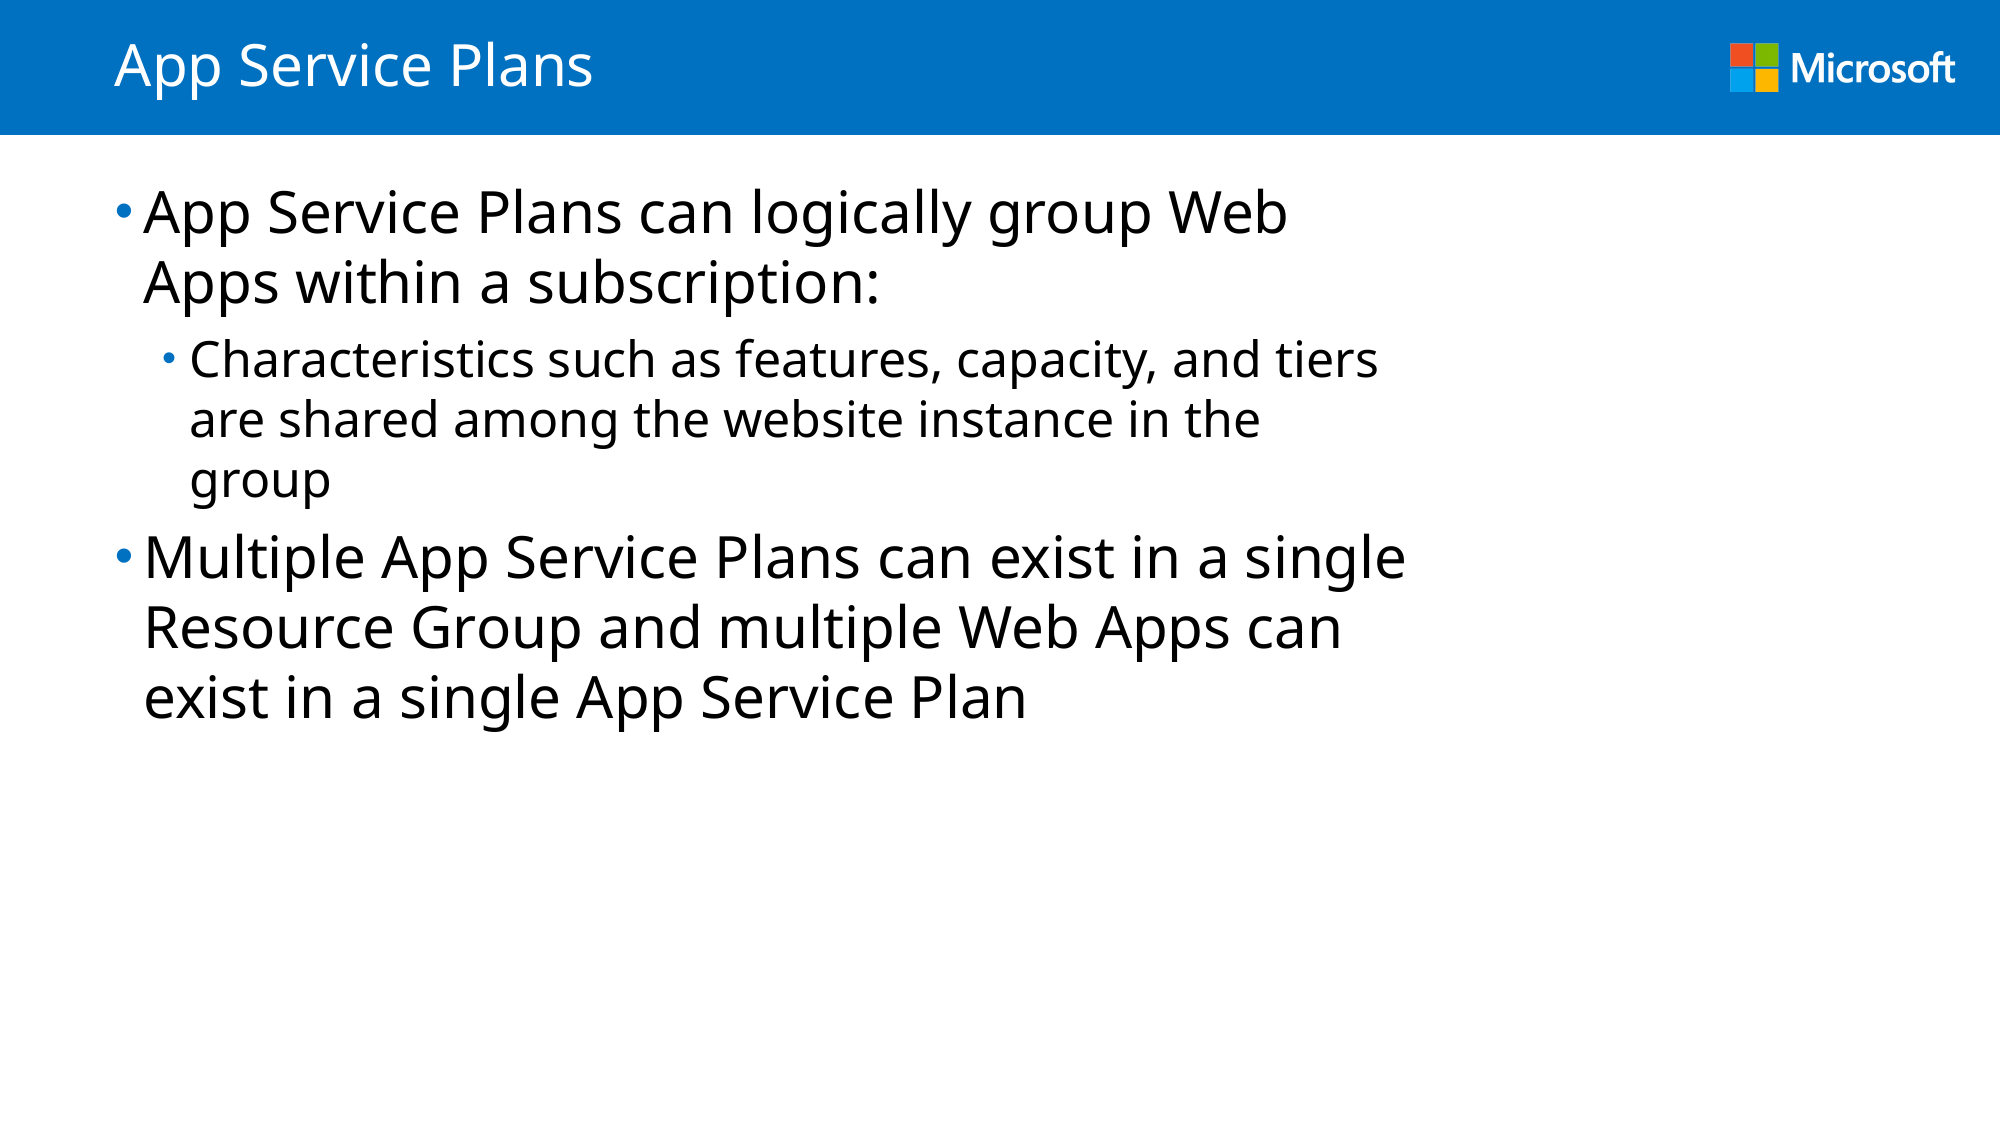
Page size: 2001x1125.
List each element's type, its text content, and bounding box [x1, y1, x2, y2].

picture [1900, 14, 1986, 121]
text_box App Service Plans can logically group Web Apps within a subscription: Characteristics such as features, capacity, and tiers are shared among the website instance in the group Multiple App Service Plans can exist in a single Resource Group and multiple Web Apps can exist in a single App Service Plan [99, 167, 1432, 1012]
title App Service Plans [99, 0, 1900, 135]
